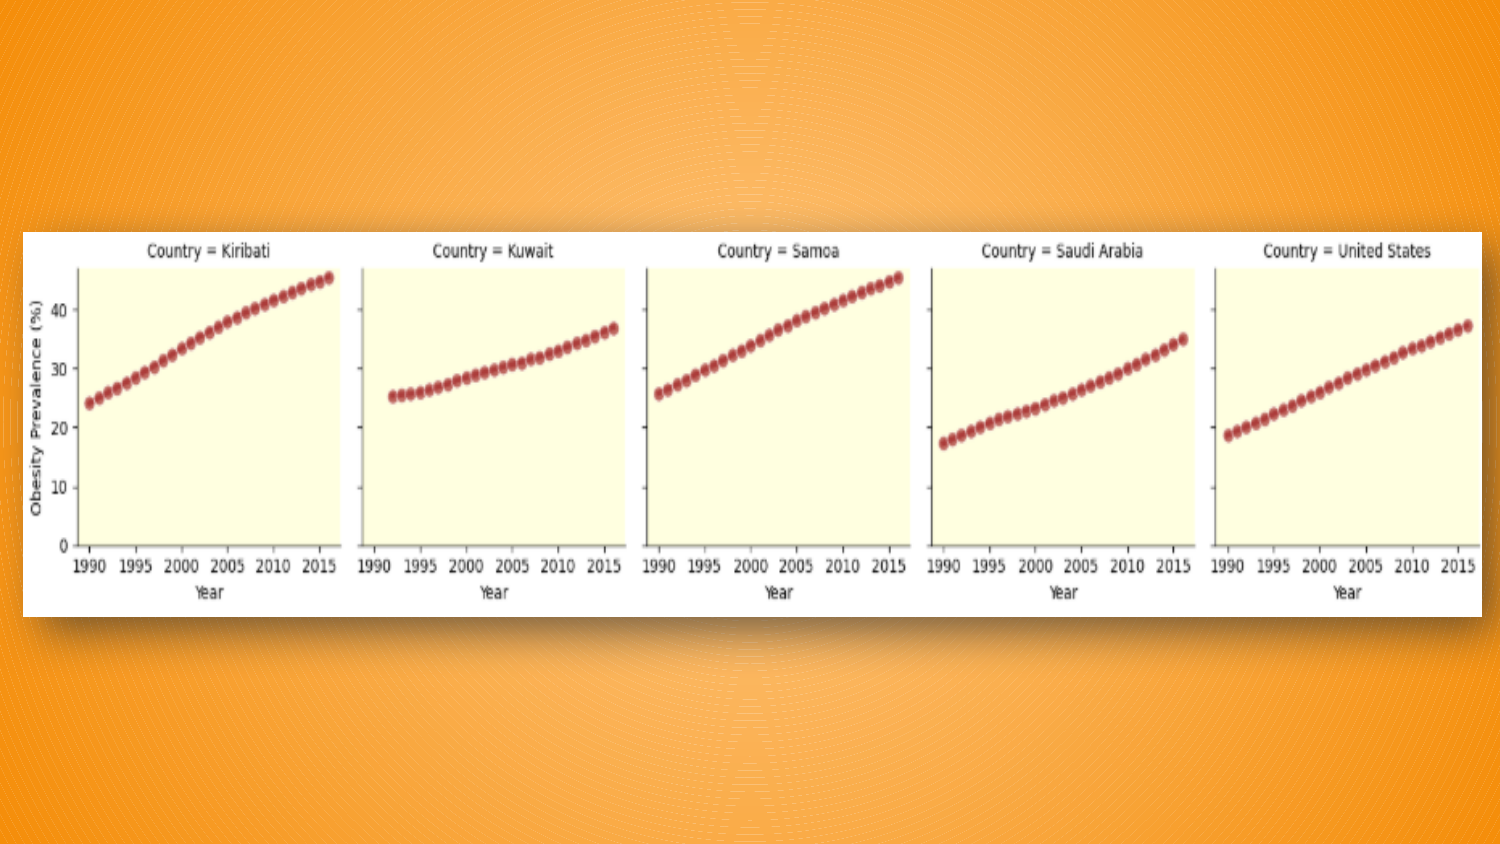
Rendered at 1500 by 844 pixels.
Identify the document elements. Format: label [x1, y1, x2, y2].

picture [23, 232, 1482, 617]
